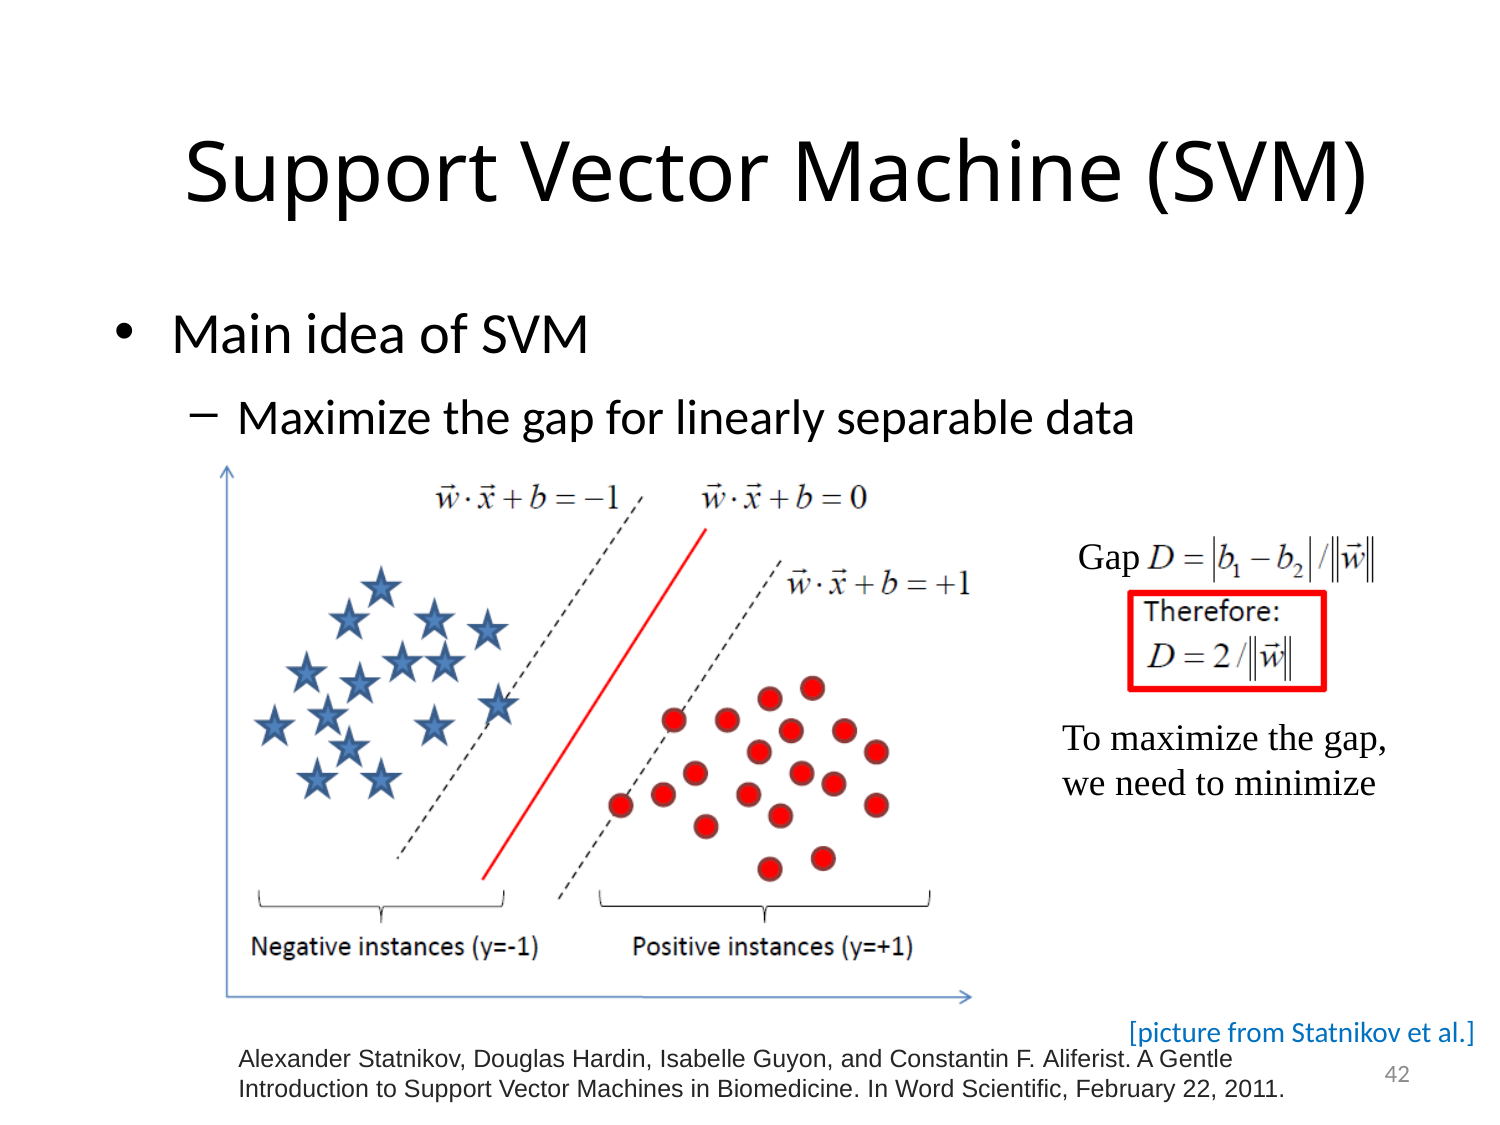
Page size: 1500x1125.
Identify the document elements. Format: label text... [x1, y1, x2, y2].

text_box [picture from Statnikov et al.] [1114, 1006, 1498, 1056]
picture [1099, 531, 1417, 717]
text_box Alexander Statnikov, Douglas Hardin, Isabelle Guyon, and Constantin F. Aliferist. A Gentle Introduction to Support Vector Machines in Biomedicine. In Word Scientific, February 22, 2011. [223, 1035, 1332, 1110]
text_box [74, 262, 1425, 1005]
title Support Vector Machine (SVM) [103, 59, 1450, 278]
text_box Main idea of SVM Maximize the gap for linearly separable data [99, 287, 1450, 1030]
slide_number 42 [1332, 1056, 1425, 1103]
text_box Gap [1063, 524, 1156, 585]
picture [212, 464, 995, 1008]
